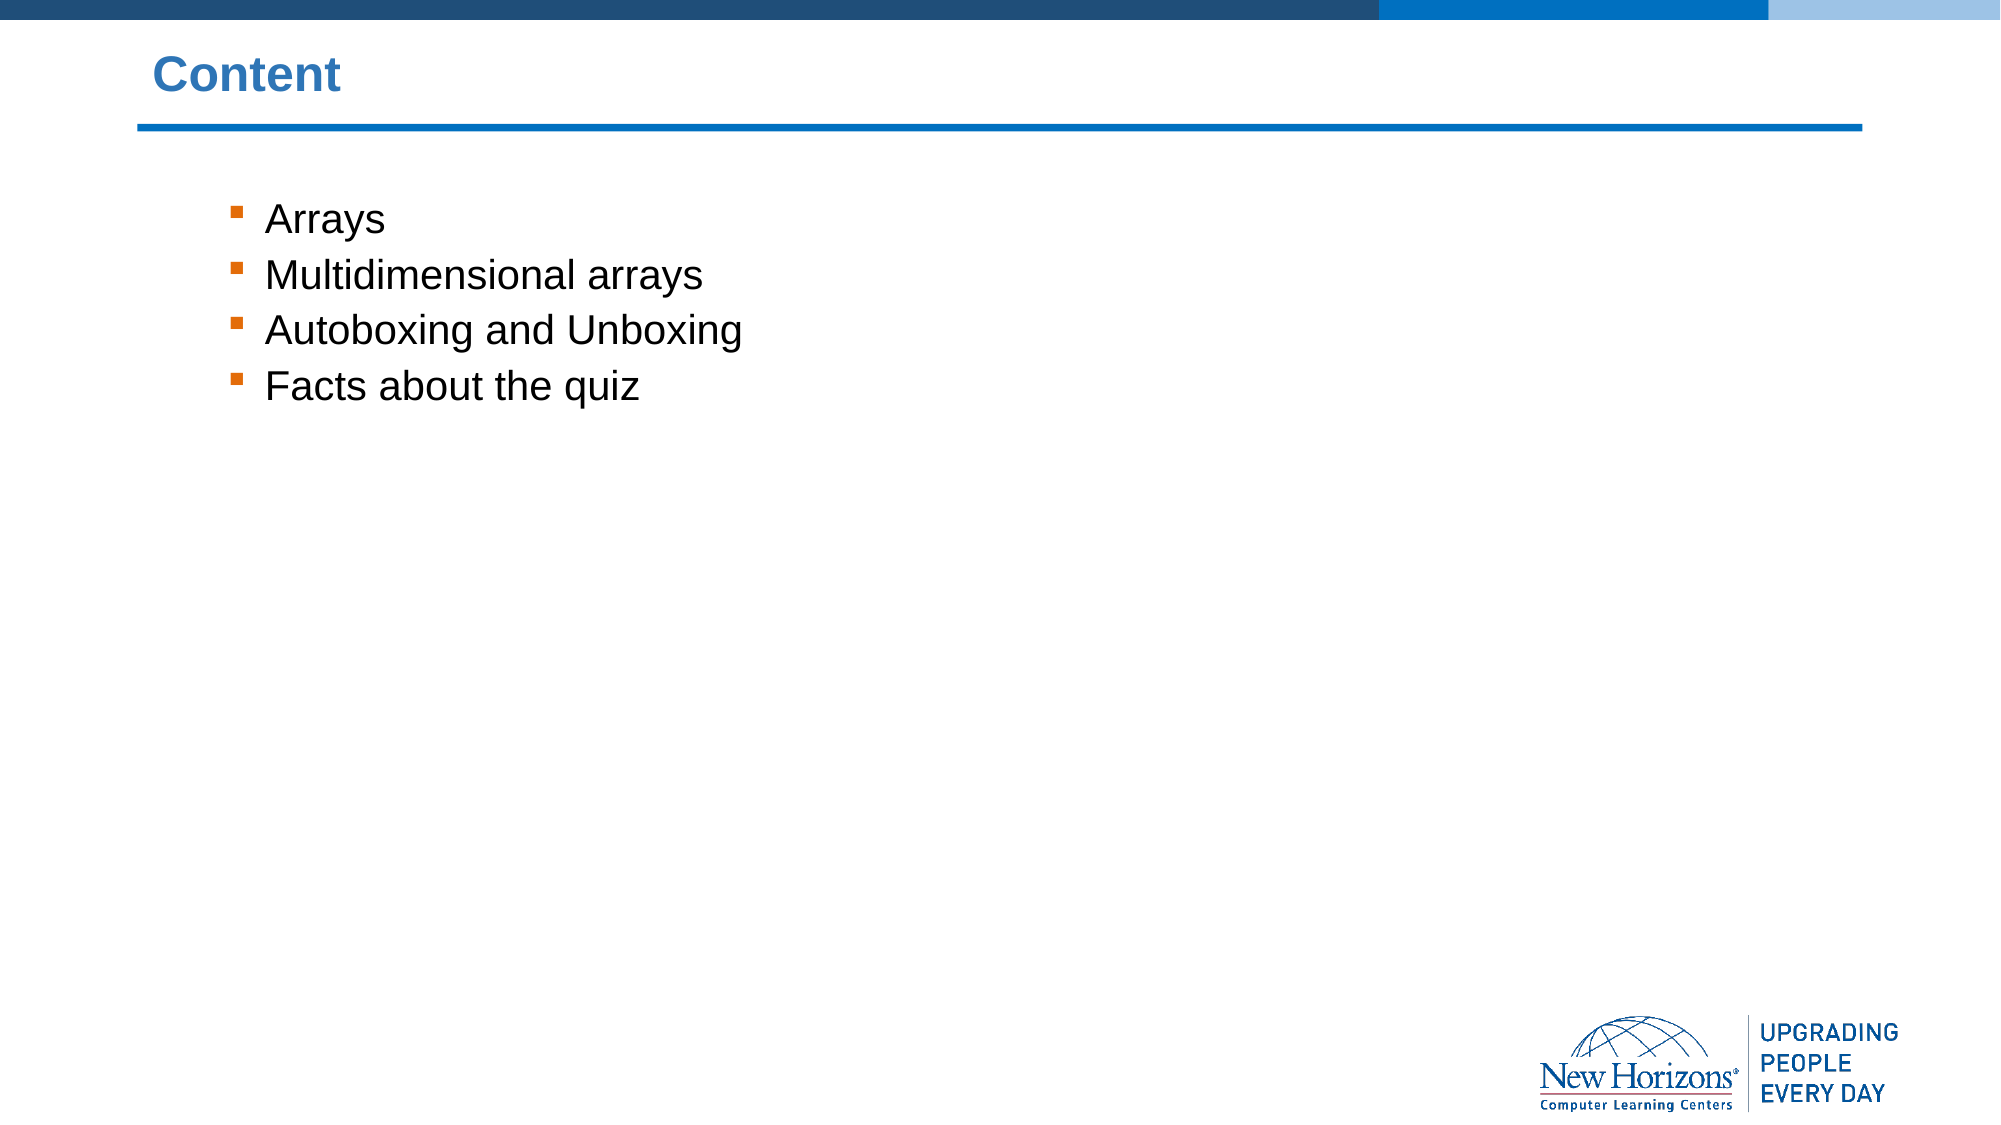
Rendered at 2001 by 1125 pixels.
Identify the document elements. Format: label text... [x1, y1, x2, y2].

title Content [137, 36, 1863, 115]
list Arrays Multidimensional arrays Autoboxing and Unboxing Facts about the quiz [137, 190, 1863, 1013]
picture [1537, 1010, 1904, 1114]
